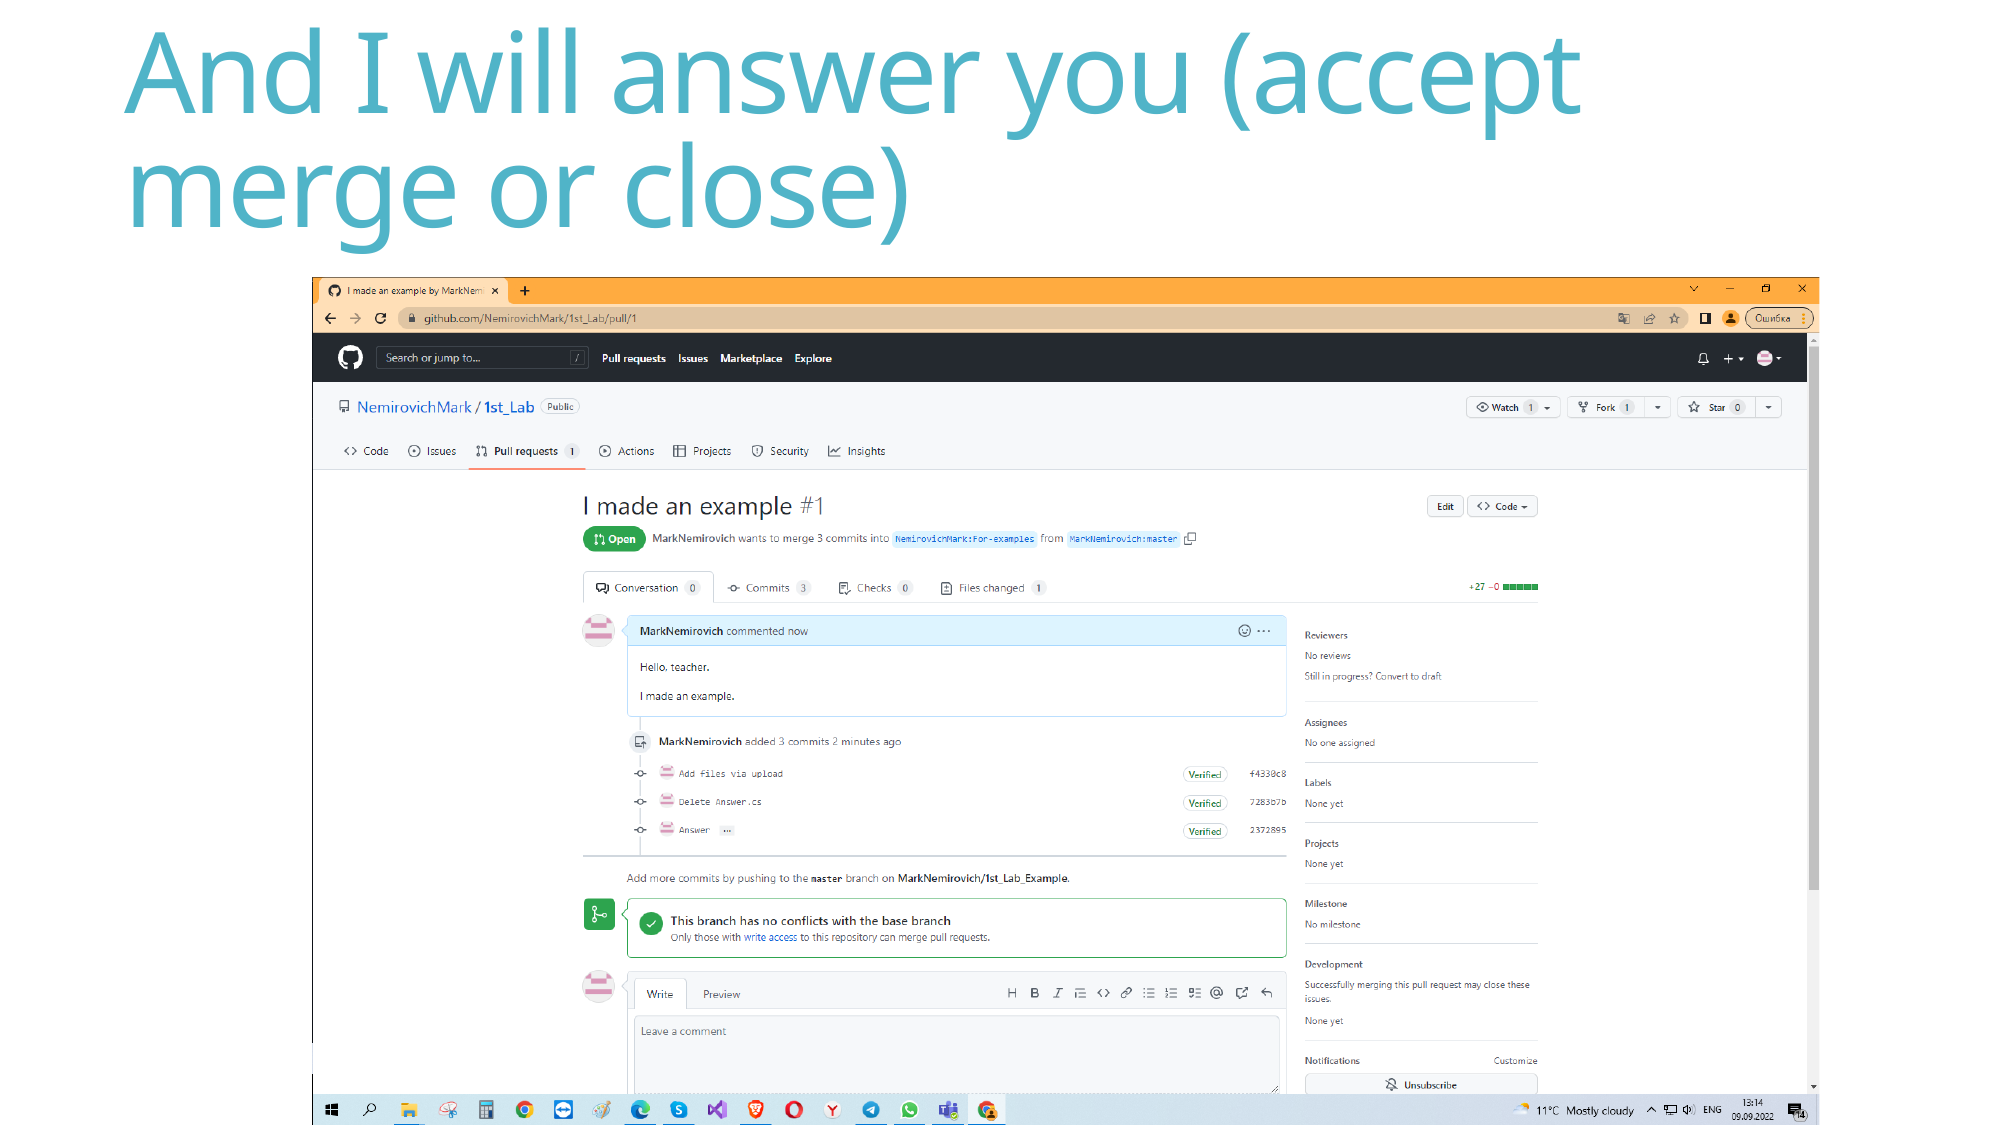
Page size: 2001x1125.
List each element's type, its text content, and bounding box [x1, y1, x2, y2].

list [311, 277, 1820, 1125]
title And I will answer you (accept merge or close) [109, 0, 1877, 272]
